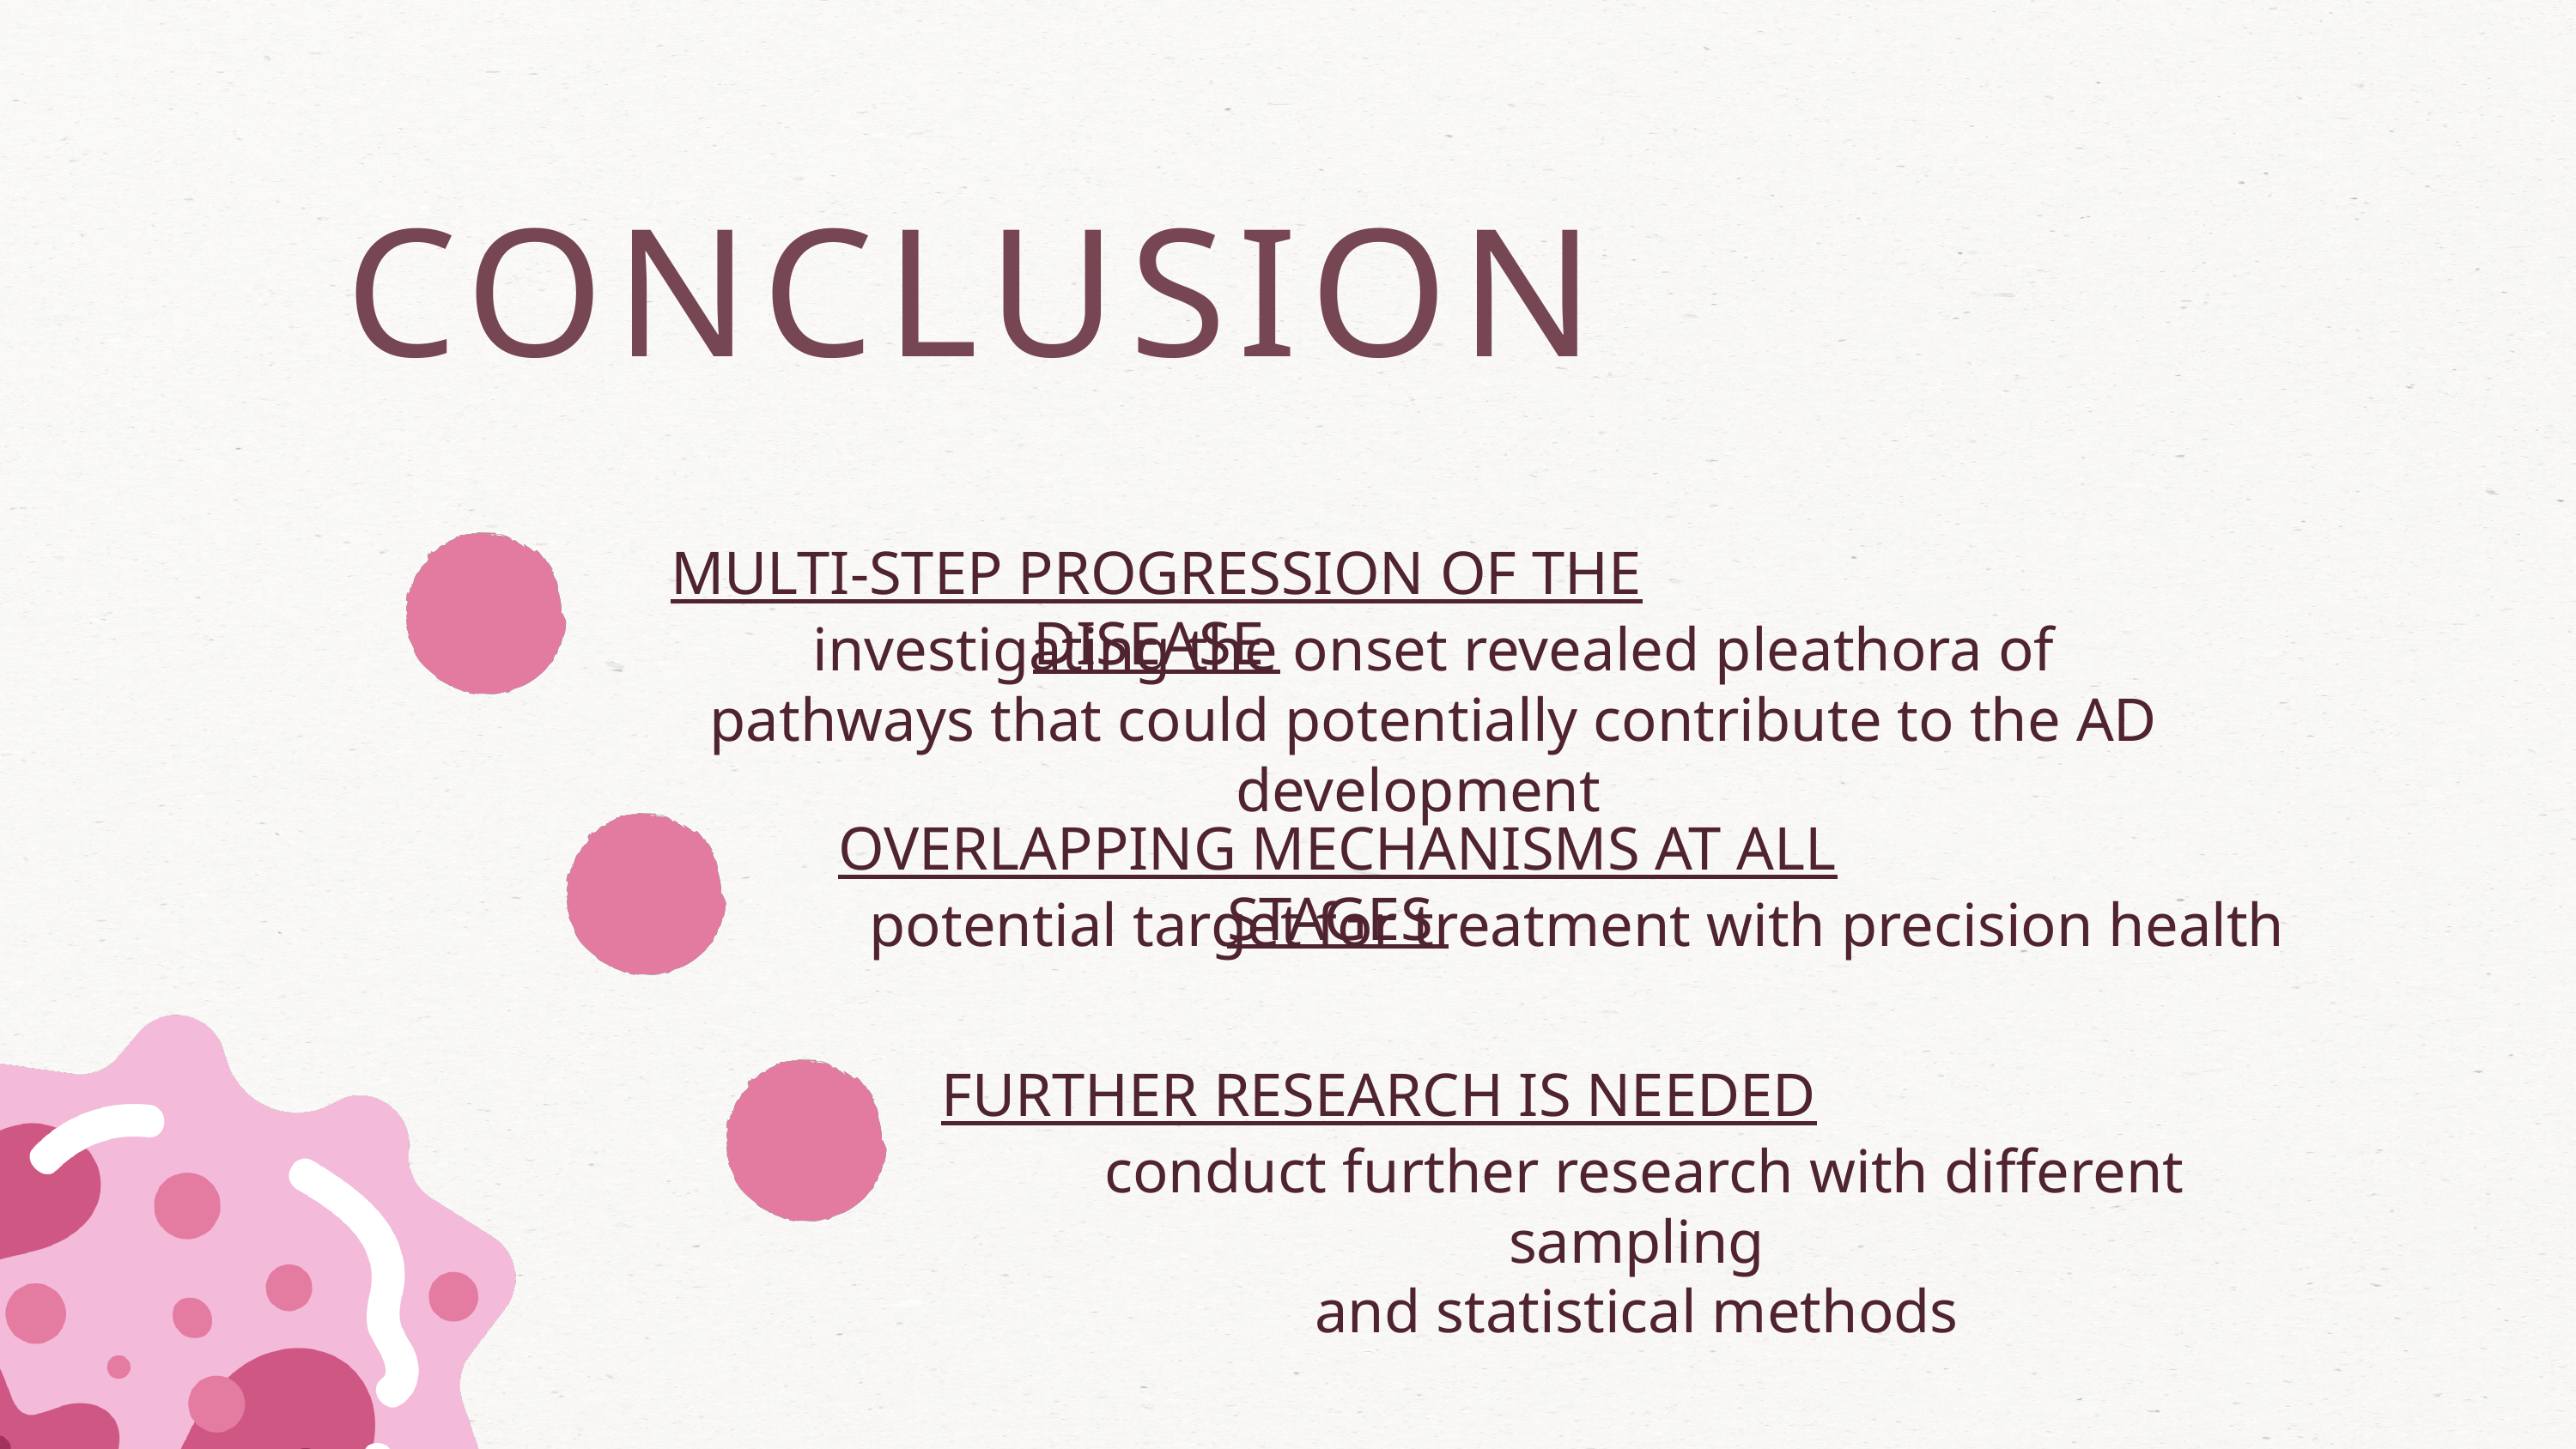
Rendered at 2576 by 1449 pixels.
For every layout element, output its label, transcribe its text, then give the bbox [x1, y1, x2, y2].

text_box FURTHER RESEARCH IS NEEDED [914, 1058, 1844, 1129]
text_box [0, 1003, 523, 1449]
text_box [566, 813, 726, 975]
text_box OVERLAPPING MECHANISMS AT ALL STAGES [773, 811, 1903, 952]
text_box MULTI-STEP PROGRESSION OF THE DISEASE [624, 536, 1690, 677]
text_box [0, 0, 2576, 1449]
text_box [726, 1059, 887, 1222]
text_box conduct further research with different sampling and statistical methods [970, 1134, 2318, 1345]
text_box potential target for treatment with precision health [829, 888, 2342, 958]
text_box CONCLUSION [0, 144, 2114, 393]
text_box [405, 532, 567, 694]
text_box investigating the onset revealed pleathora of pathways that could potentially contribute to the AD development [680, 612, 2187, 823]
